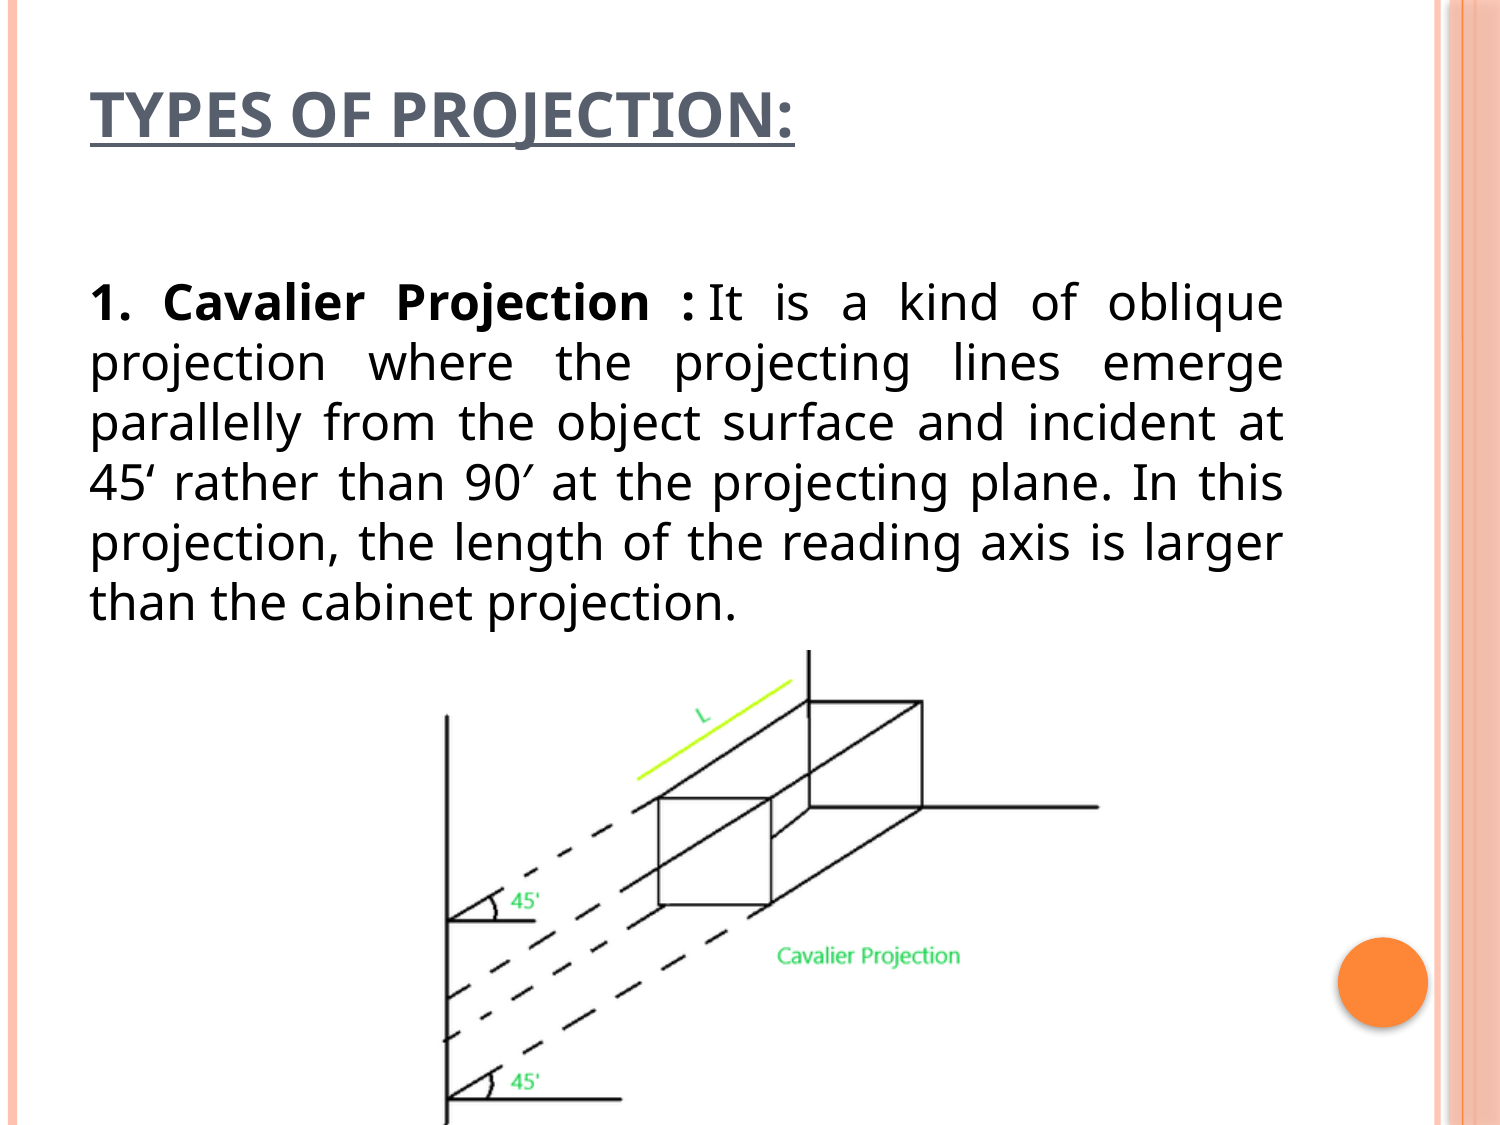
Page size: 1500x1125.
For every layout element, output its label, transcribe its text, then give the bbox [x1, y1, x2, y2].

picture [171, 649, 1204, 1125]
title Types of Projection: [75, 45, 1300, 233]
list 1. Cavalier Projection : It is a kind of oblique projection where the projecting lines emerge parallelly from the object surface and incident at 45‘ rather than 90′ at the projecting plane. In this projection, the length of the reading axis is larger than the cabinet projection. [75, 262, 1300, 1062]
